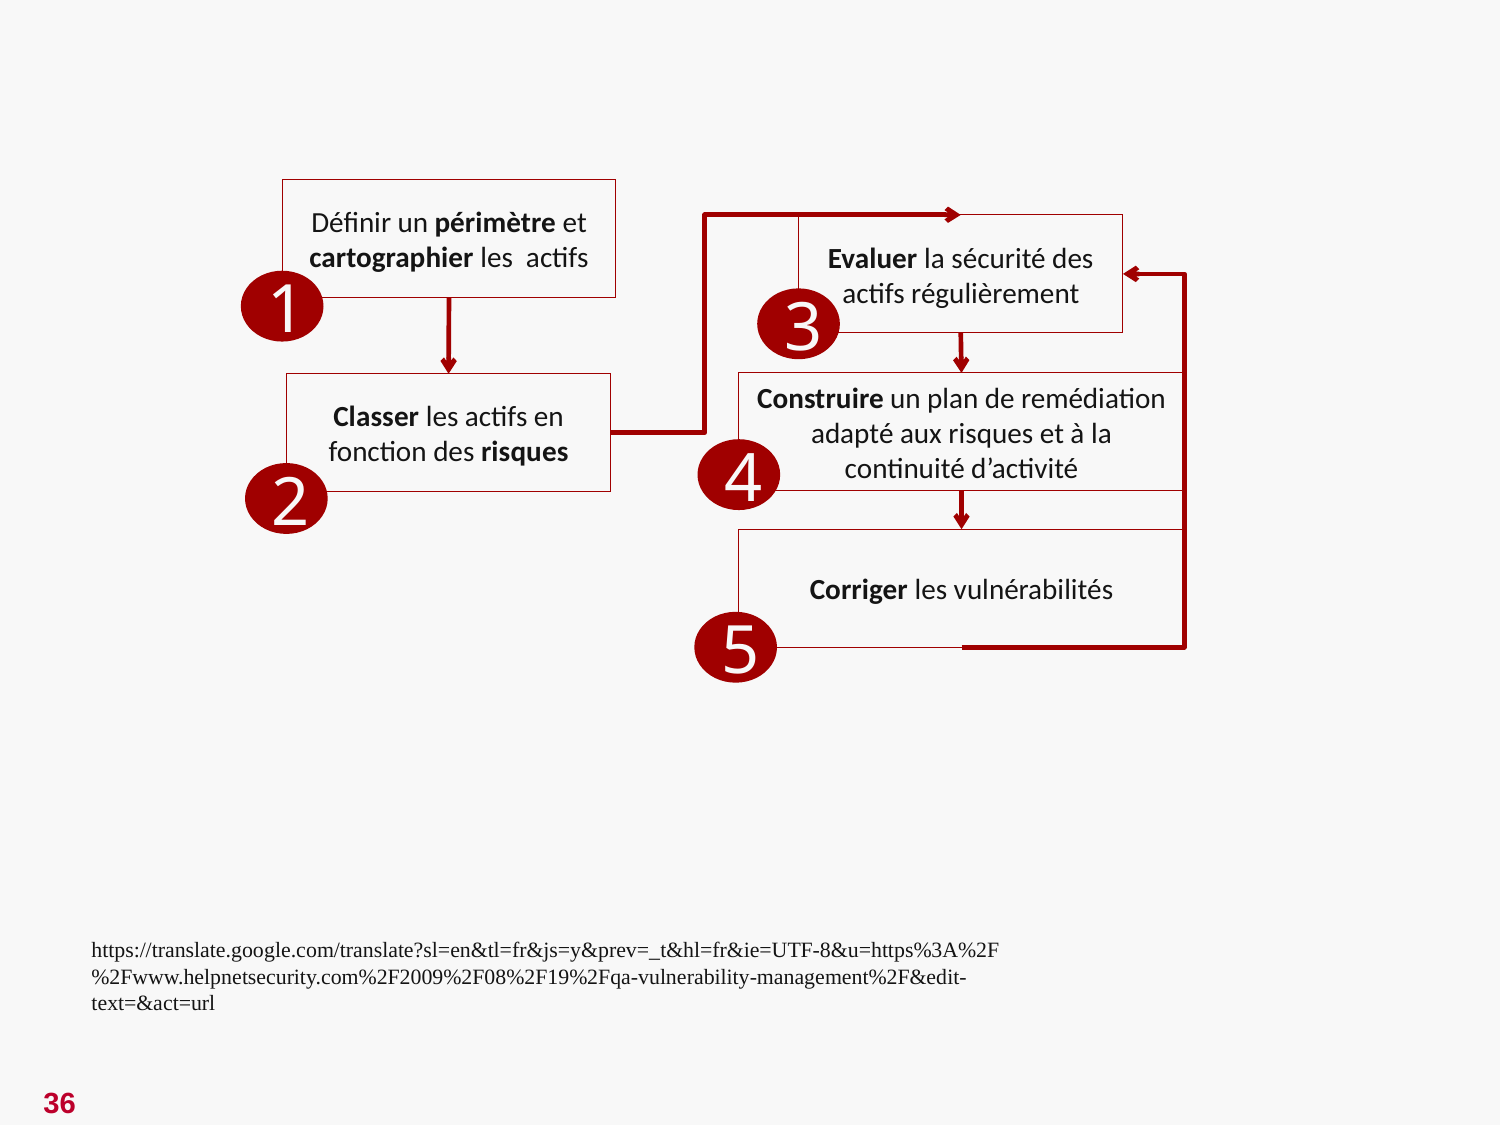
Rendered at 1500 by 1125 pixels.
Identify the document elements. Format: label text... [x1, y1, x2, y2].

text_box 1 [238, 268, 326, 344]
text_box Classer les actifs en fonction des risques [286, 373, 611, 492]
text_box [855, 379, 1230, 542]
text_box https://translate.google.com/translate?sl=en&tl=fr&js=y&prev=_t&hl=fr&ie=UTF-8&u=https%3A%2F%2Fwww.helpnetsecurity.com%2F2009%2F08%2F19%2Fqa-vulnerability-management%2F&edit-text=&act=url [76, 928, 1102, 1023]
text_box Définir un périmètre et cartographier les actifs [282, 179, 616, 298]
text_box Construire un plan de remédiation adapté aux risques et à la continuité d’activité [761, 441, 850, 491]
text_box 2 [242, 460, 330, 537]
text_box Corriger les vulnérabilités [738, 529, 1182, 648]
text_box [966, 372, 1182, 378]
text_box Evaluer la sécurité des actifs régulièrement [961, 214, 1123, 333]
text_box 5 [692, 609, 780, 685]
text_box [610, 214, 961, 434]
text_box 4 [695, 441, 783, 513]
